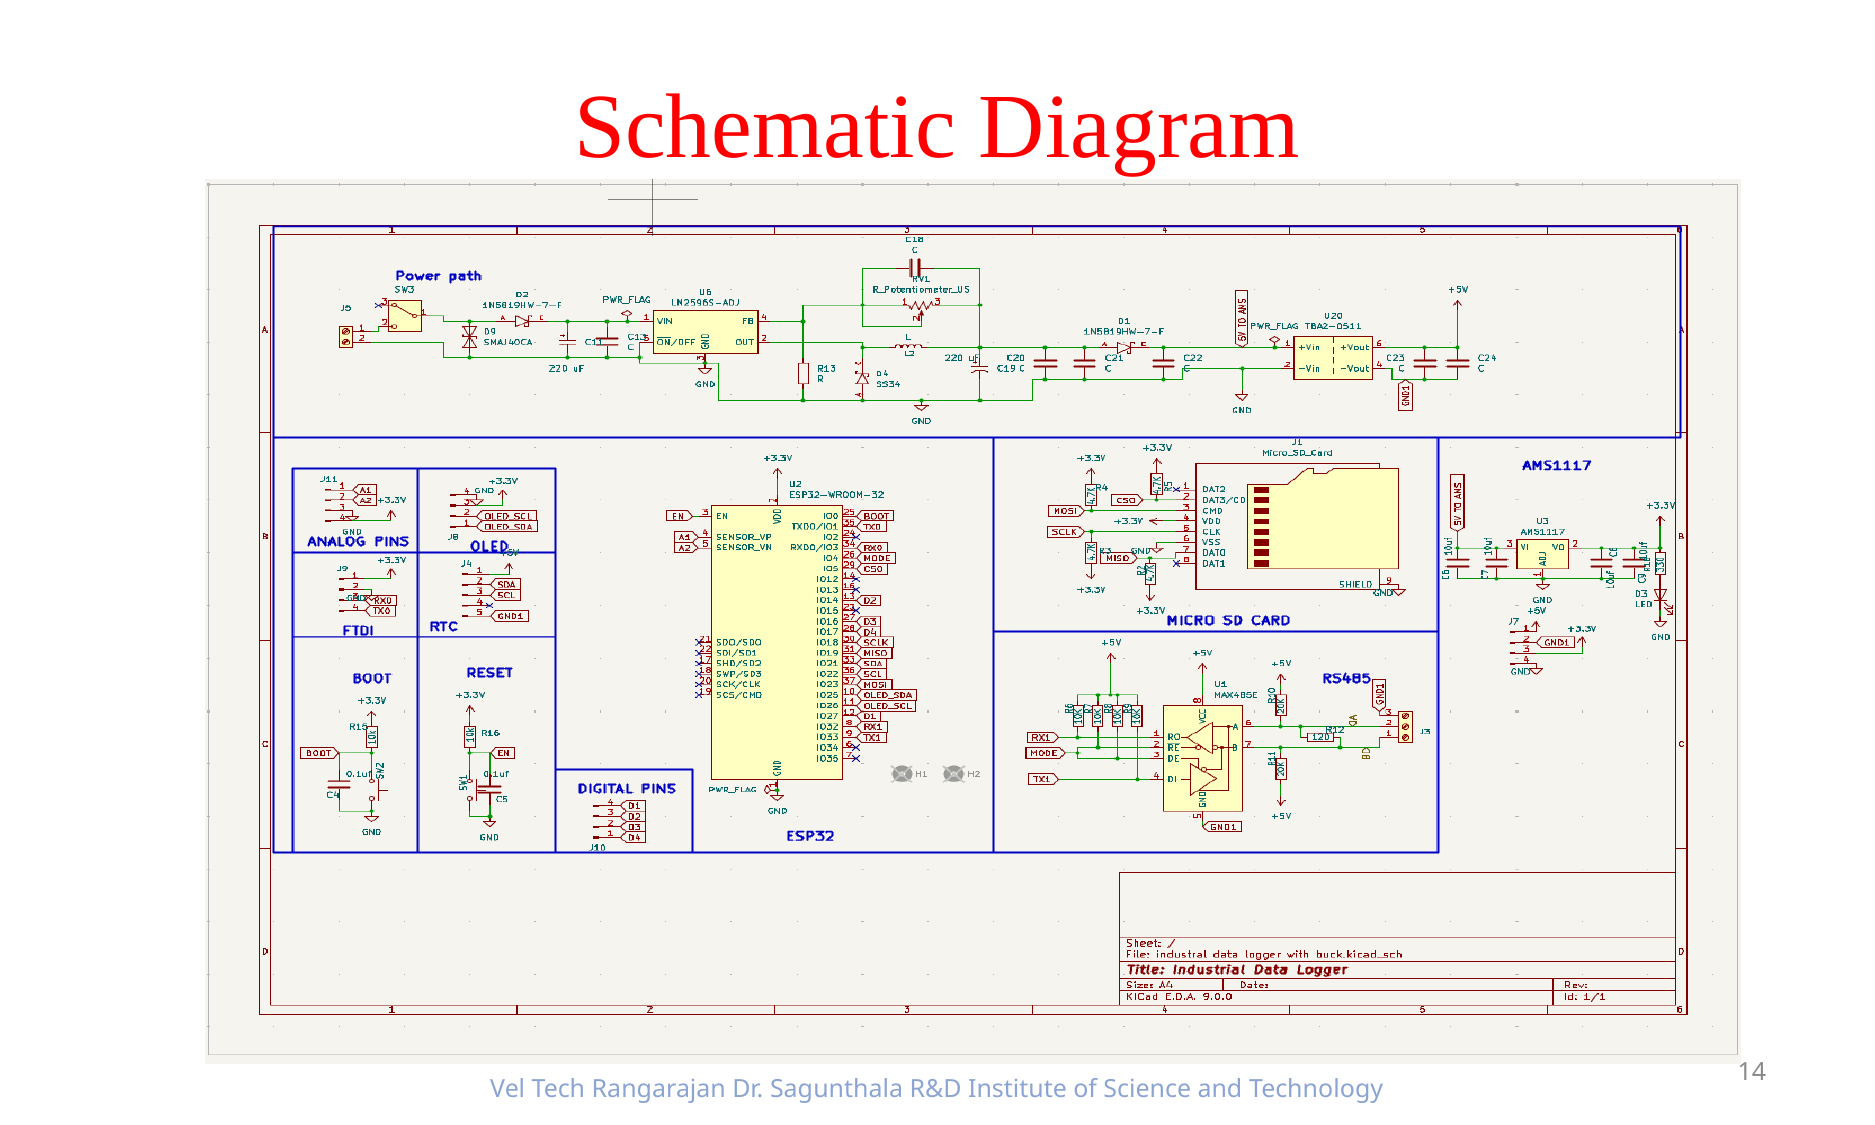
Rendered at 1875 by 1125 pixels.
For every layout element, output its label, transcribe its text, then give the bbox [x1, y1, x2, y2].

title Schematic Diagram [93, 45, 1782, 197]
slide_number 14 [1343, 1042, 1782, 1103]
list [204, 179, 1741, 1064]
footer Vel Tech Rangarajan Dr. Sagunthala R&D Institute of Science and Technology [0, 1059, 1875, 1120]
